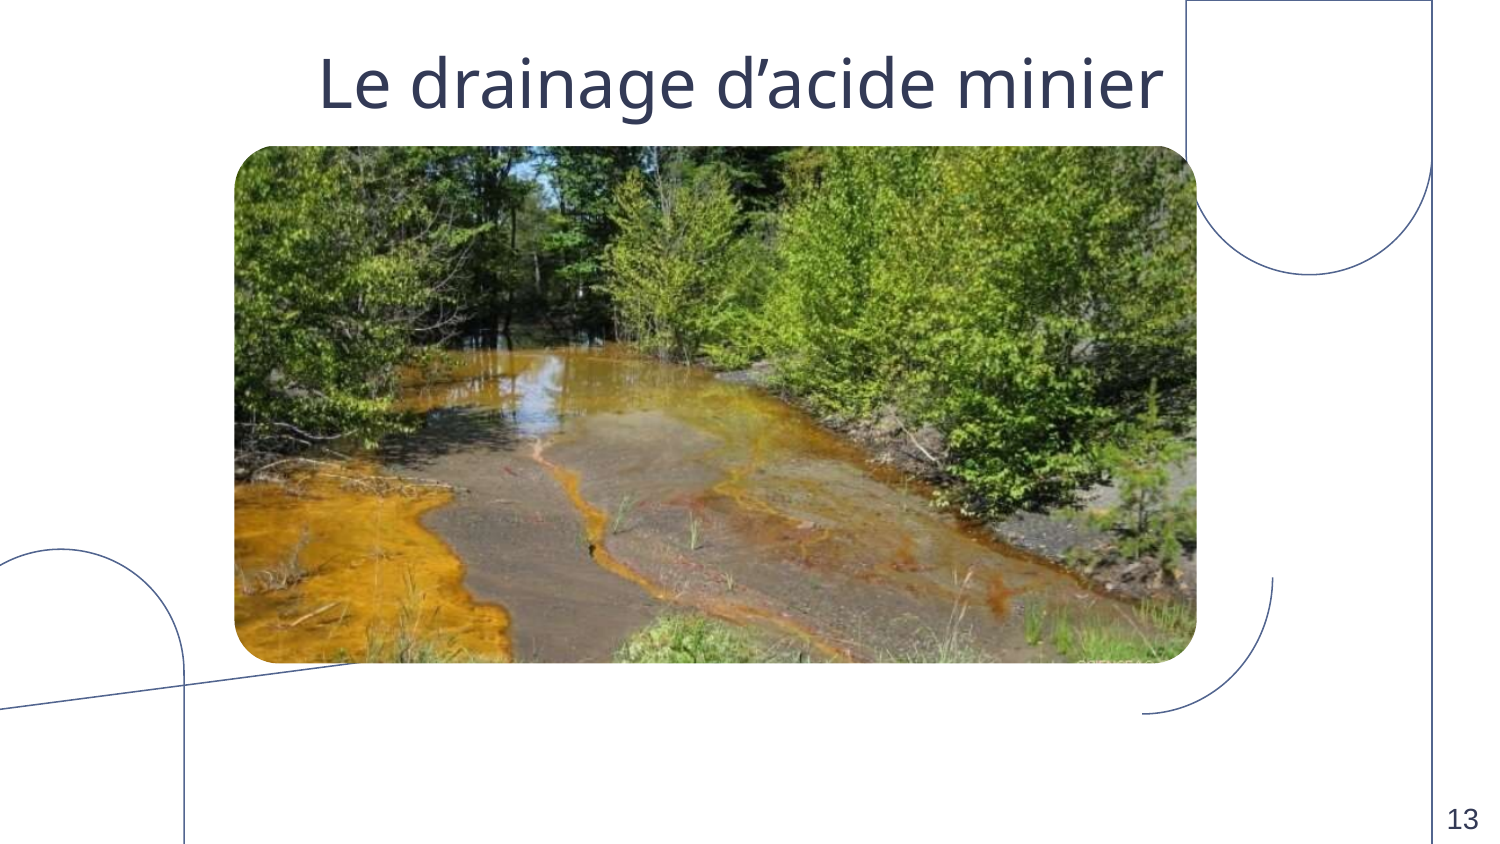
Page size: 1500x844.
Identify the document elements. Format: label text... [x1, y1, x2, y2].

title Le drainage d’acide minier [254, 41, 1246, 121]
picture [234, 144, 1197, 664]
text_box 13 [1431, 793, 1500, 843]
